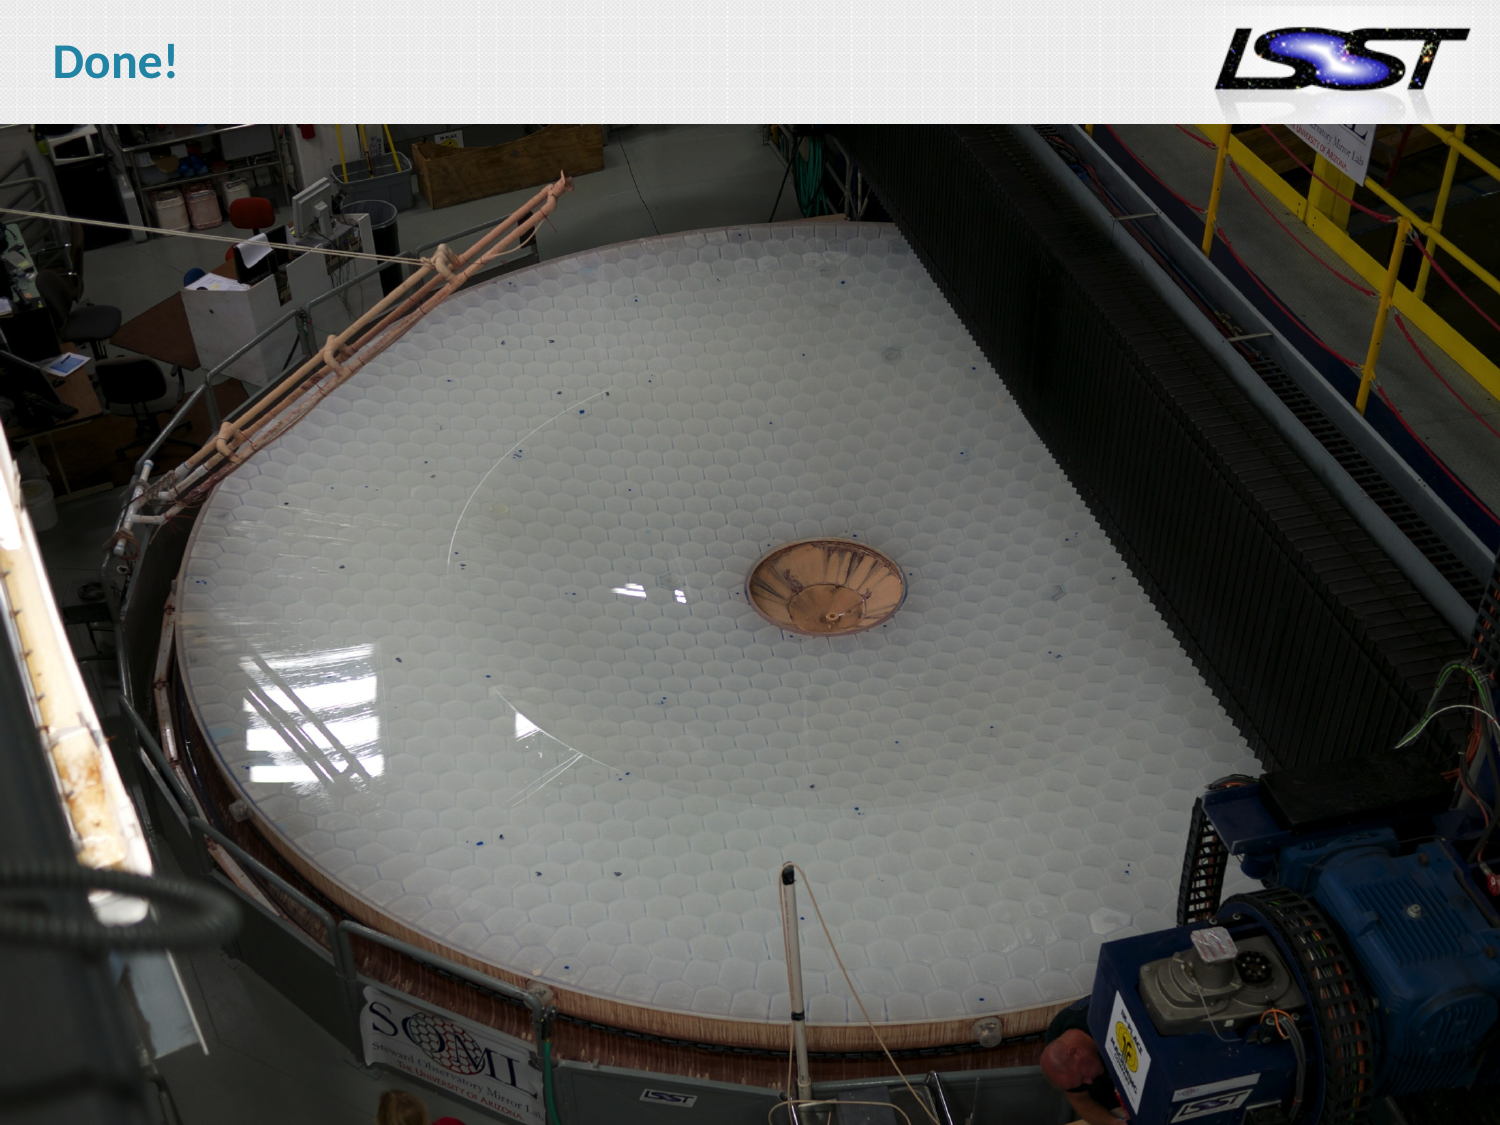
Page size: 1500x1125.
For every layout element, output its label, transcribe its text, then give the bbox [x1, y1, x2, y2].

picture [0, 0, 1500, 1125]
title Done! [37, 12, 1053, 105]
